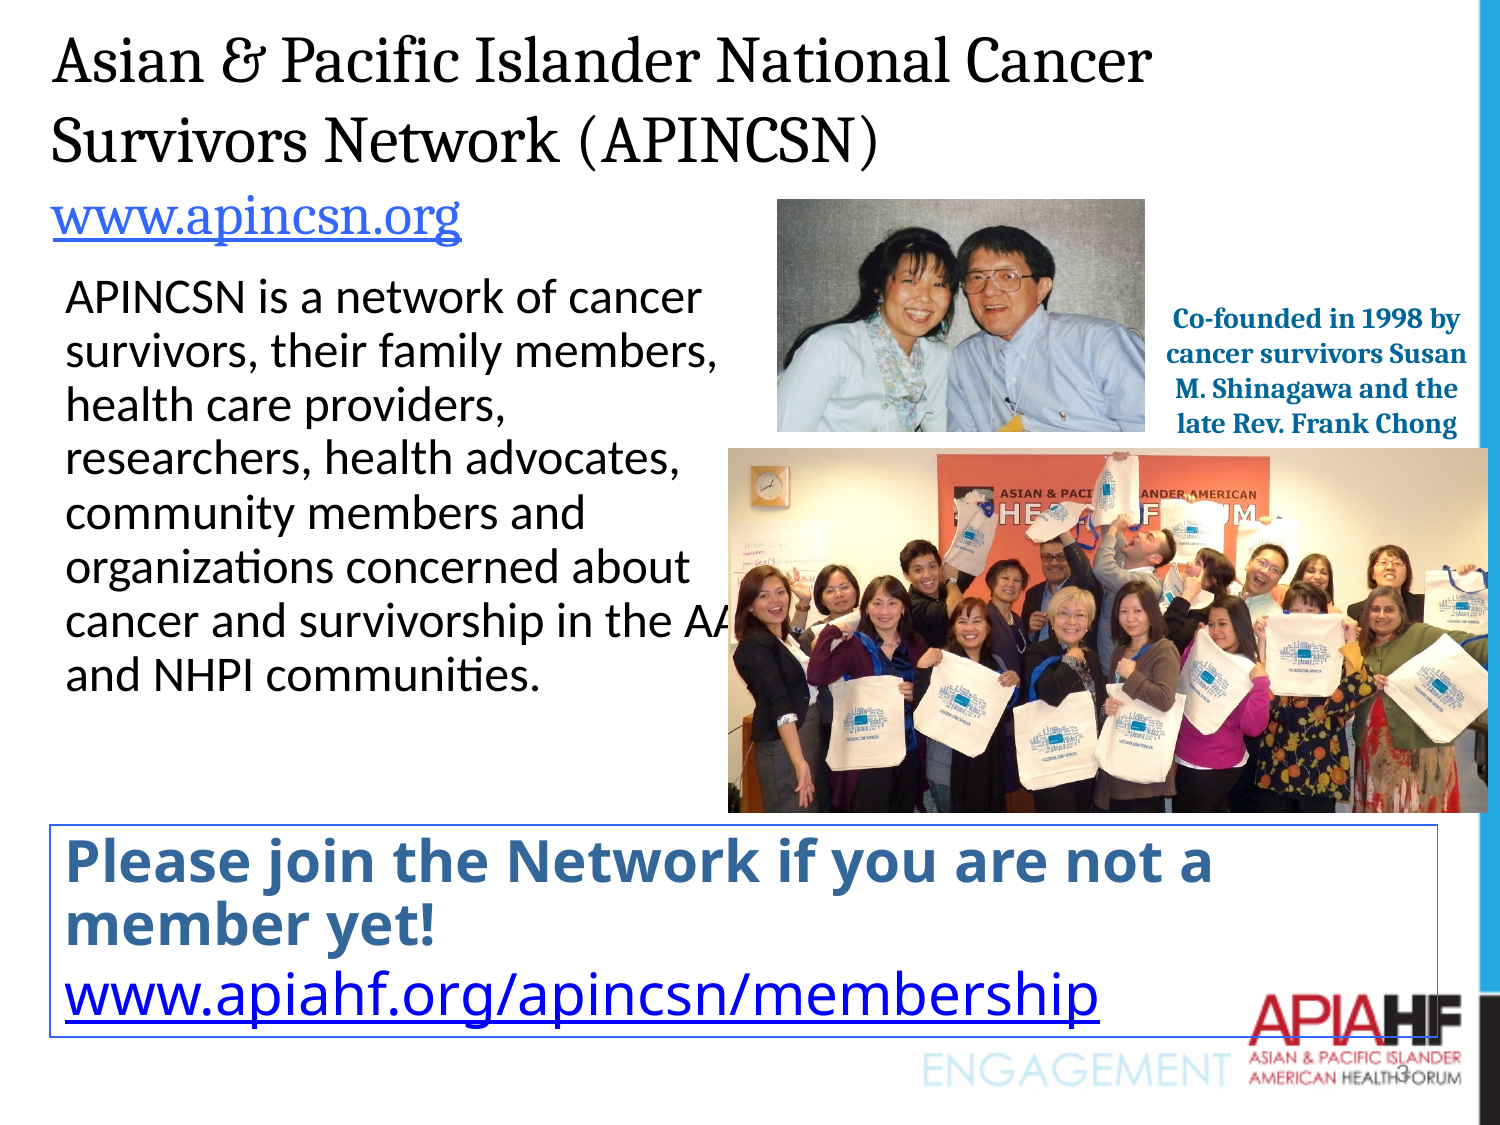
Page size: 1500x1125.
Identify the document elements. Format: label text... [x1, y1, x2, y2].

text_box Co-founded in 1998 by cancer survivors Susan M. Shinagawa and the late Rev. Frank Chong [1137, 291, 1497, 447]
title Asian & Pacific Islander National Cancer Survivors Network (APINCSN) www.apincsn.org [37, 24, 1263, 238]
text_box Please join the Network if you are not a member yet! www.apiahf.org/apincsn/membership [50, 825, 1438, 1037]
picture [0, 0, 1500, 1125]
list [776, 199, 1145, 433]
list APINCSN is a network of cancer survivors, their family members, health care providers, researchers, health advocates, community members and organizations concerned about cancer and survivorship in the AA and NHPI communities. [50, 262, 763, 750]
slide_number 3 [1074, 1042, 1425, 1103]
